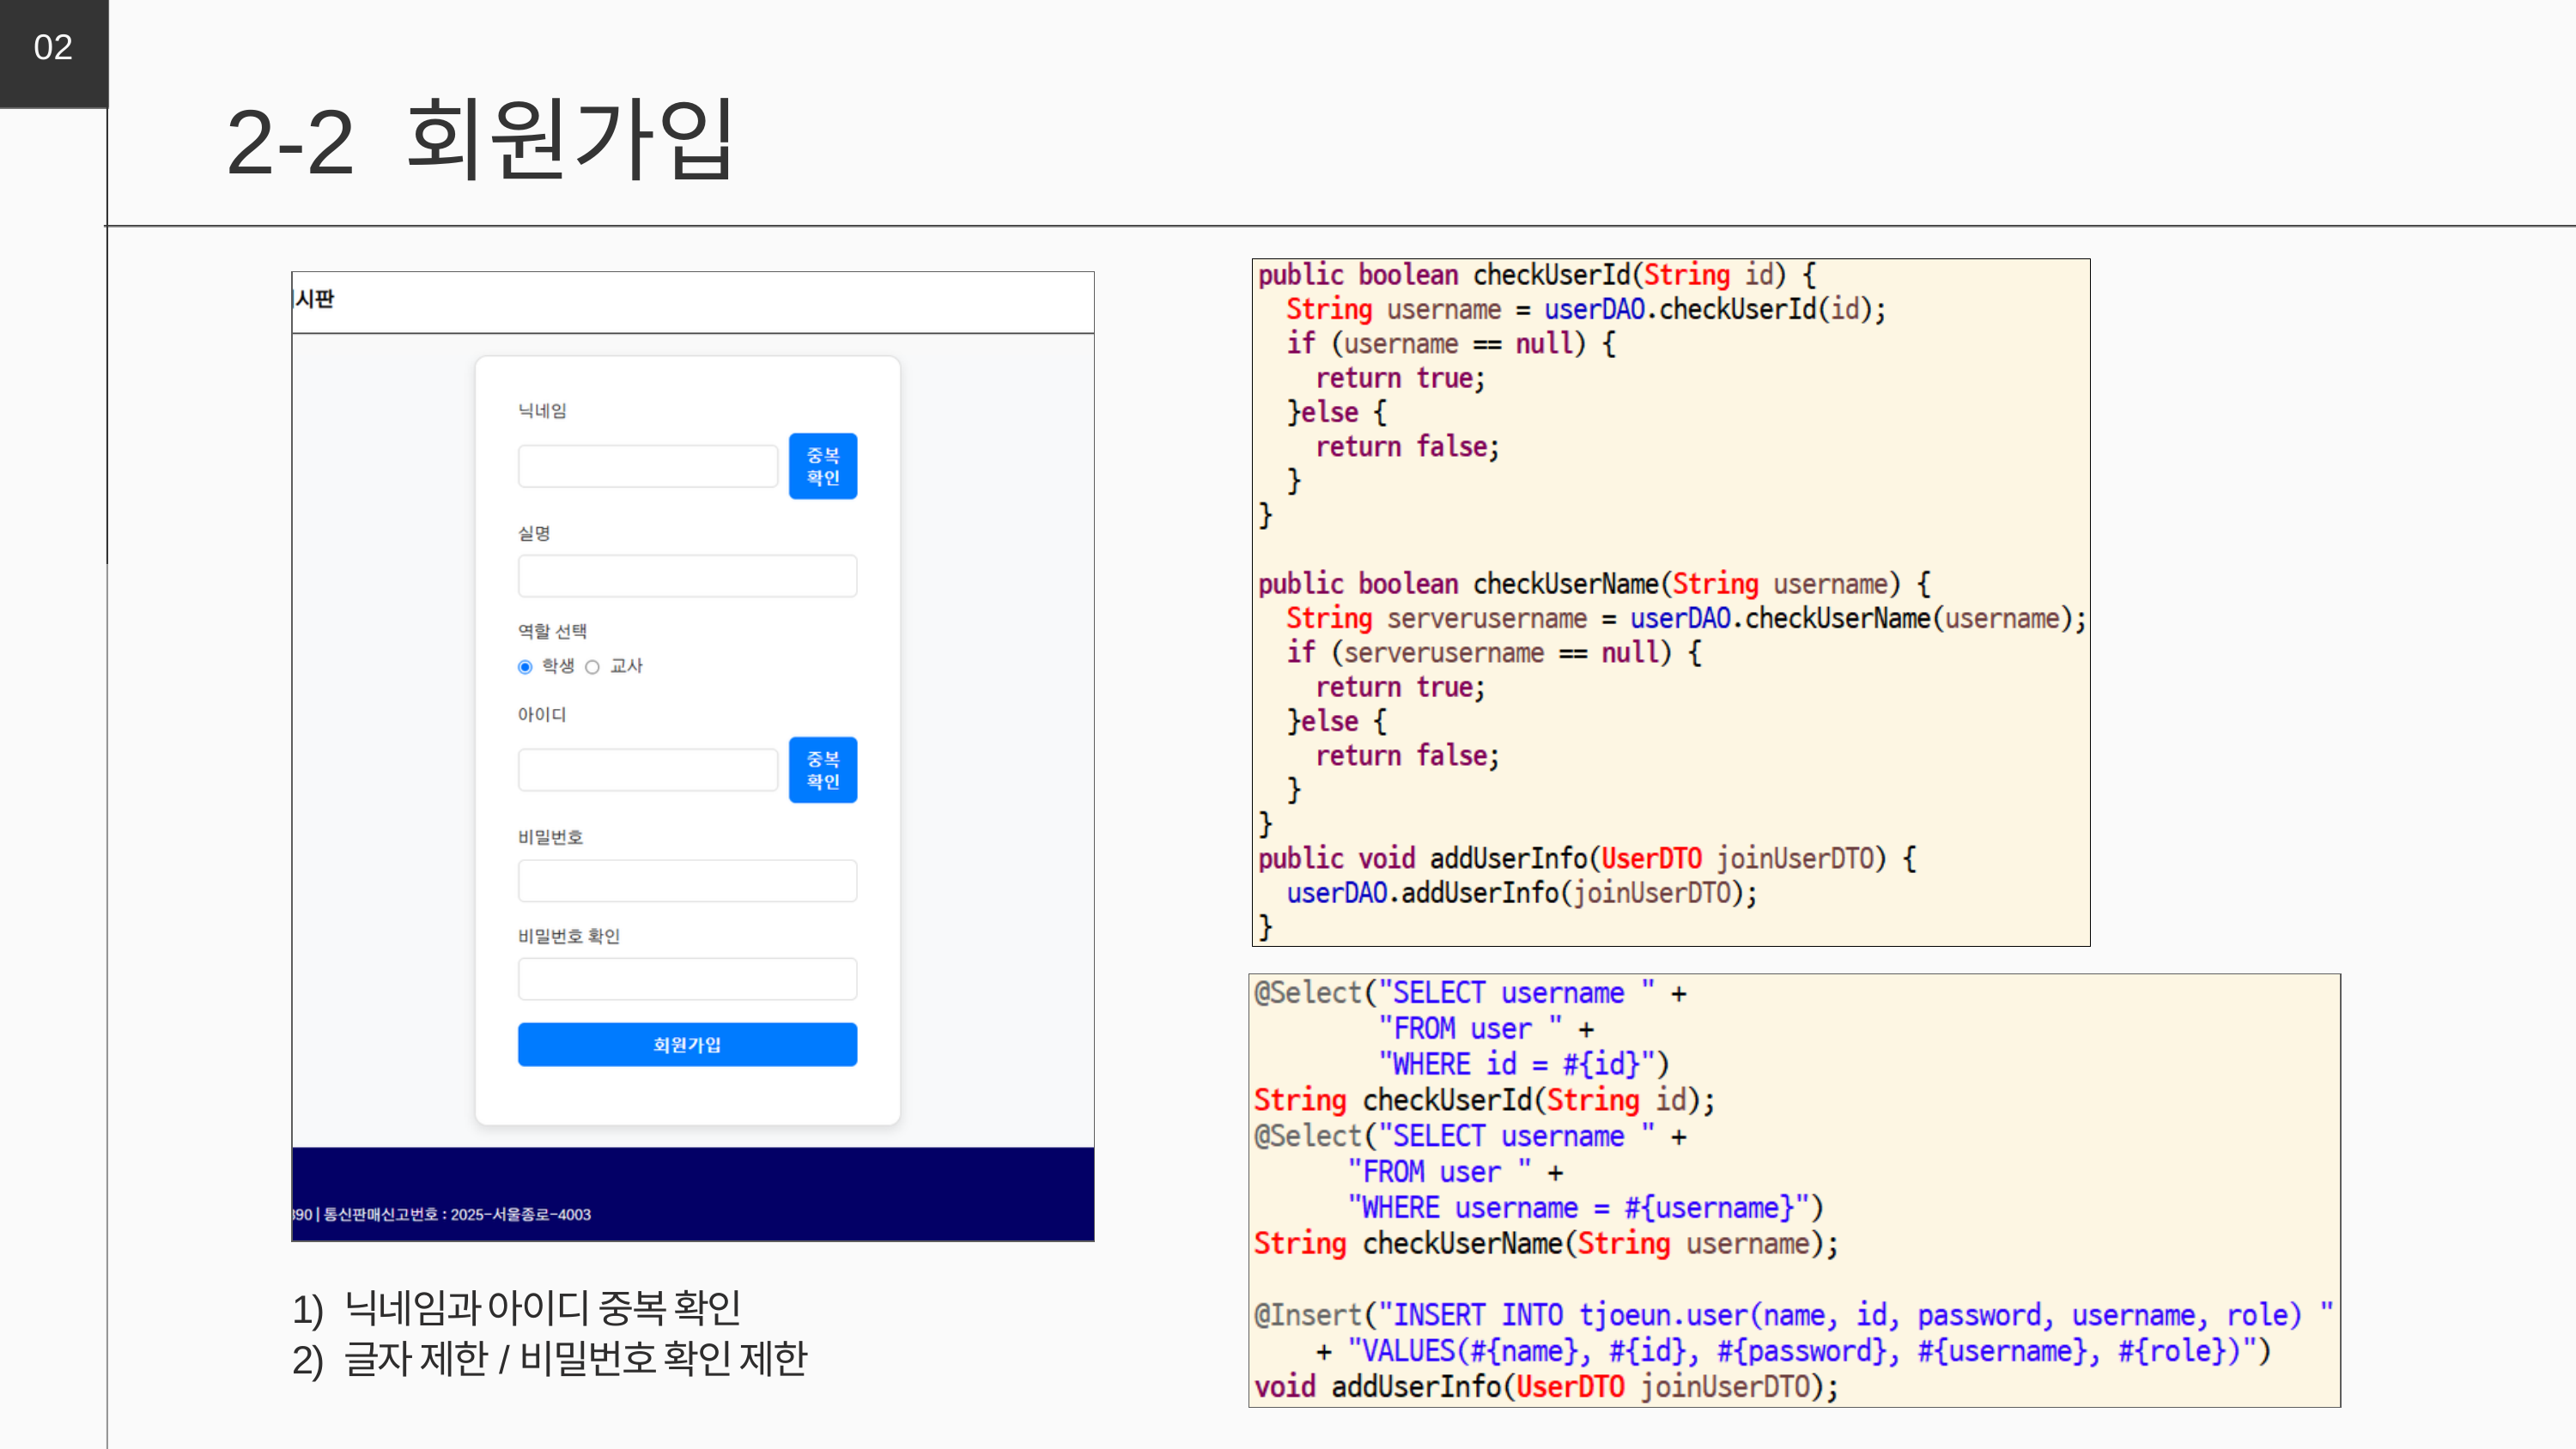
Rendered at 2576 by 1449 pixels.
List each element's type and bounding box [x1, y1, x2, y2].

text_box [26, 21, 81, 74]
text_box [1219, 874, 2401, 1449]
text_box [291, 271, 1095, 1242]
text_box [225, 68, 2432, 216]
text_box [291, 1276, 1215, 1390]
text_box [0, 0, 110, 110]
text_box [106, 110, 109, 1449]
picture [1252, 259, 2090, 947]
